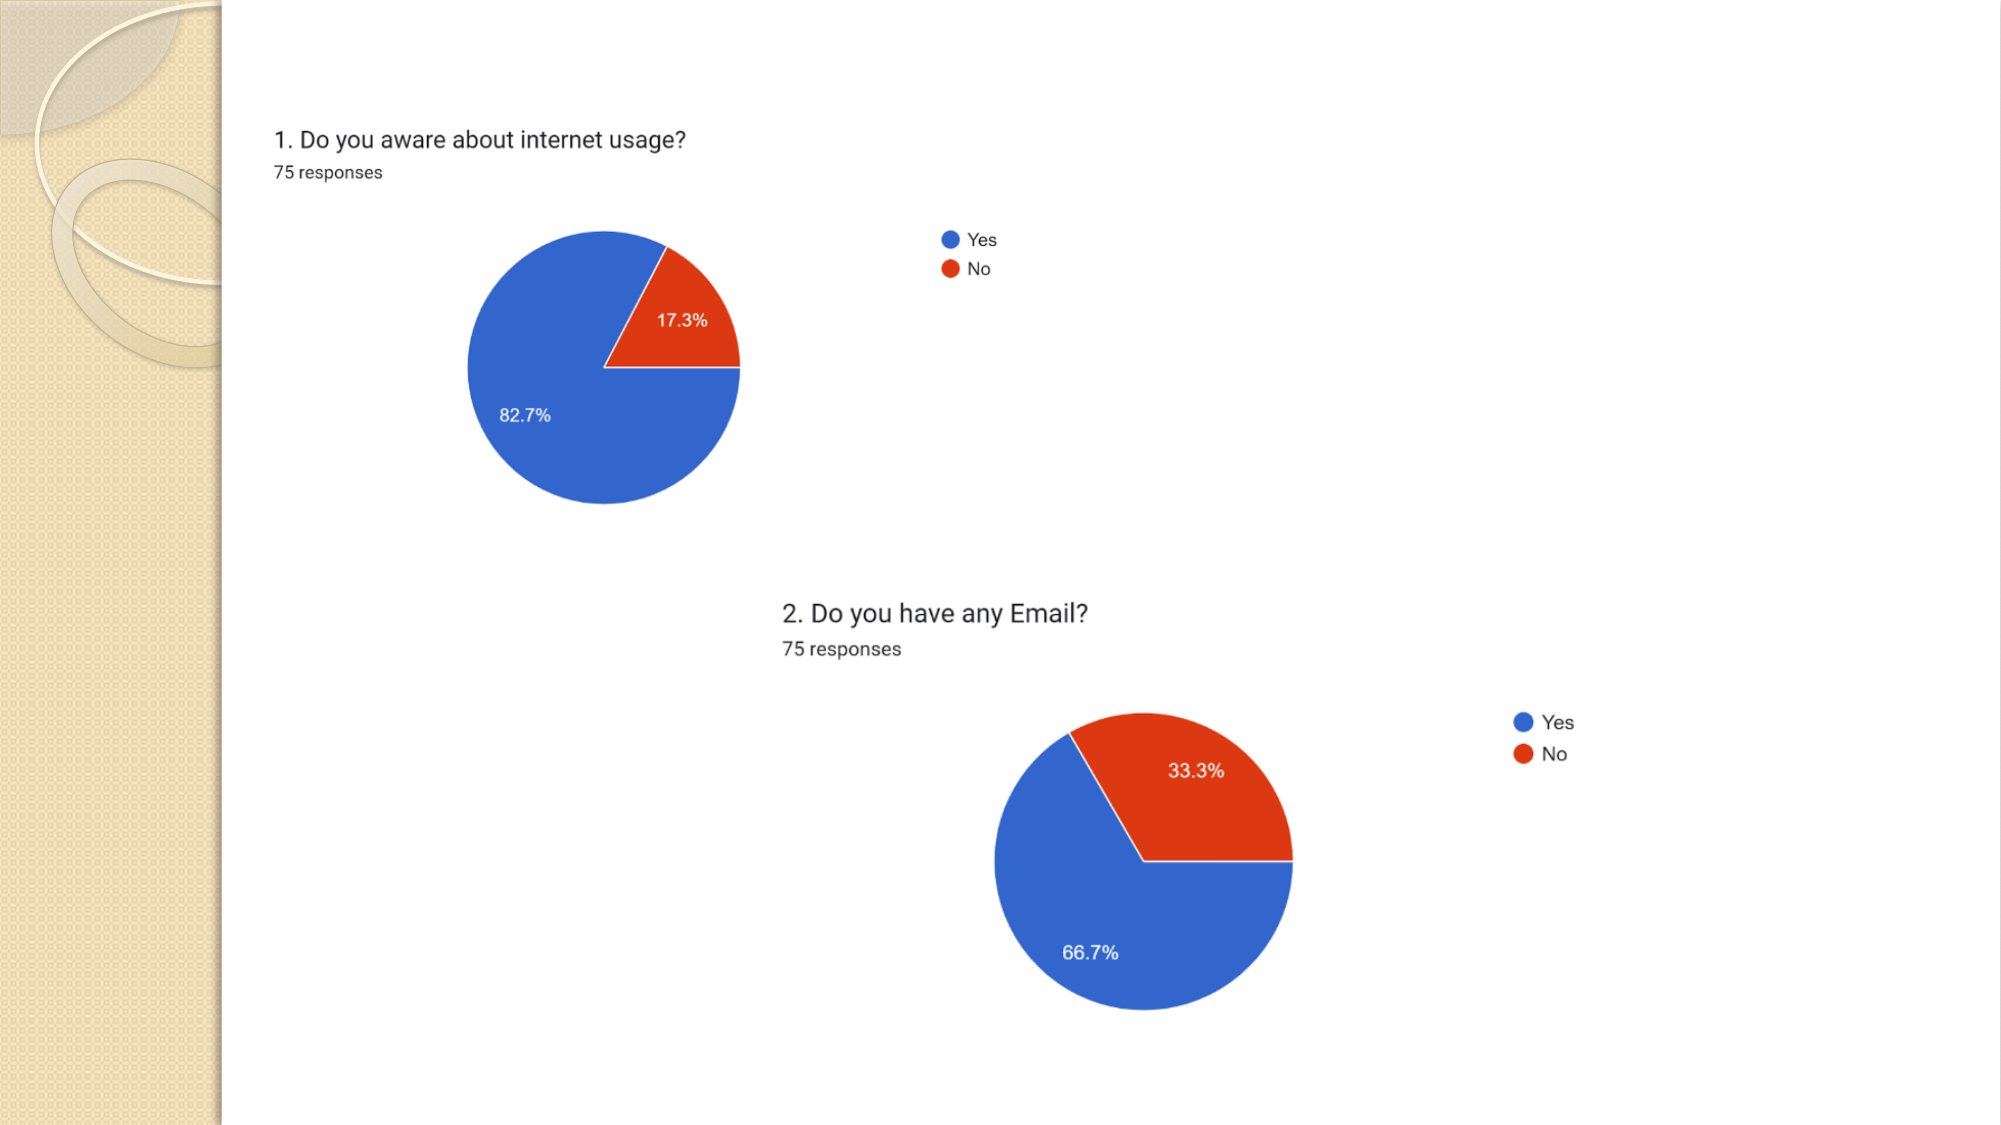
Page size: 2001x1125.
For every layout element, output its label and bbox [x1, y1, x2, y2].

picture [237, 87, 1962, 1069]
